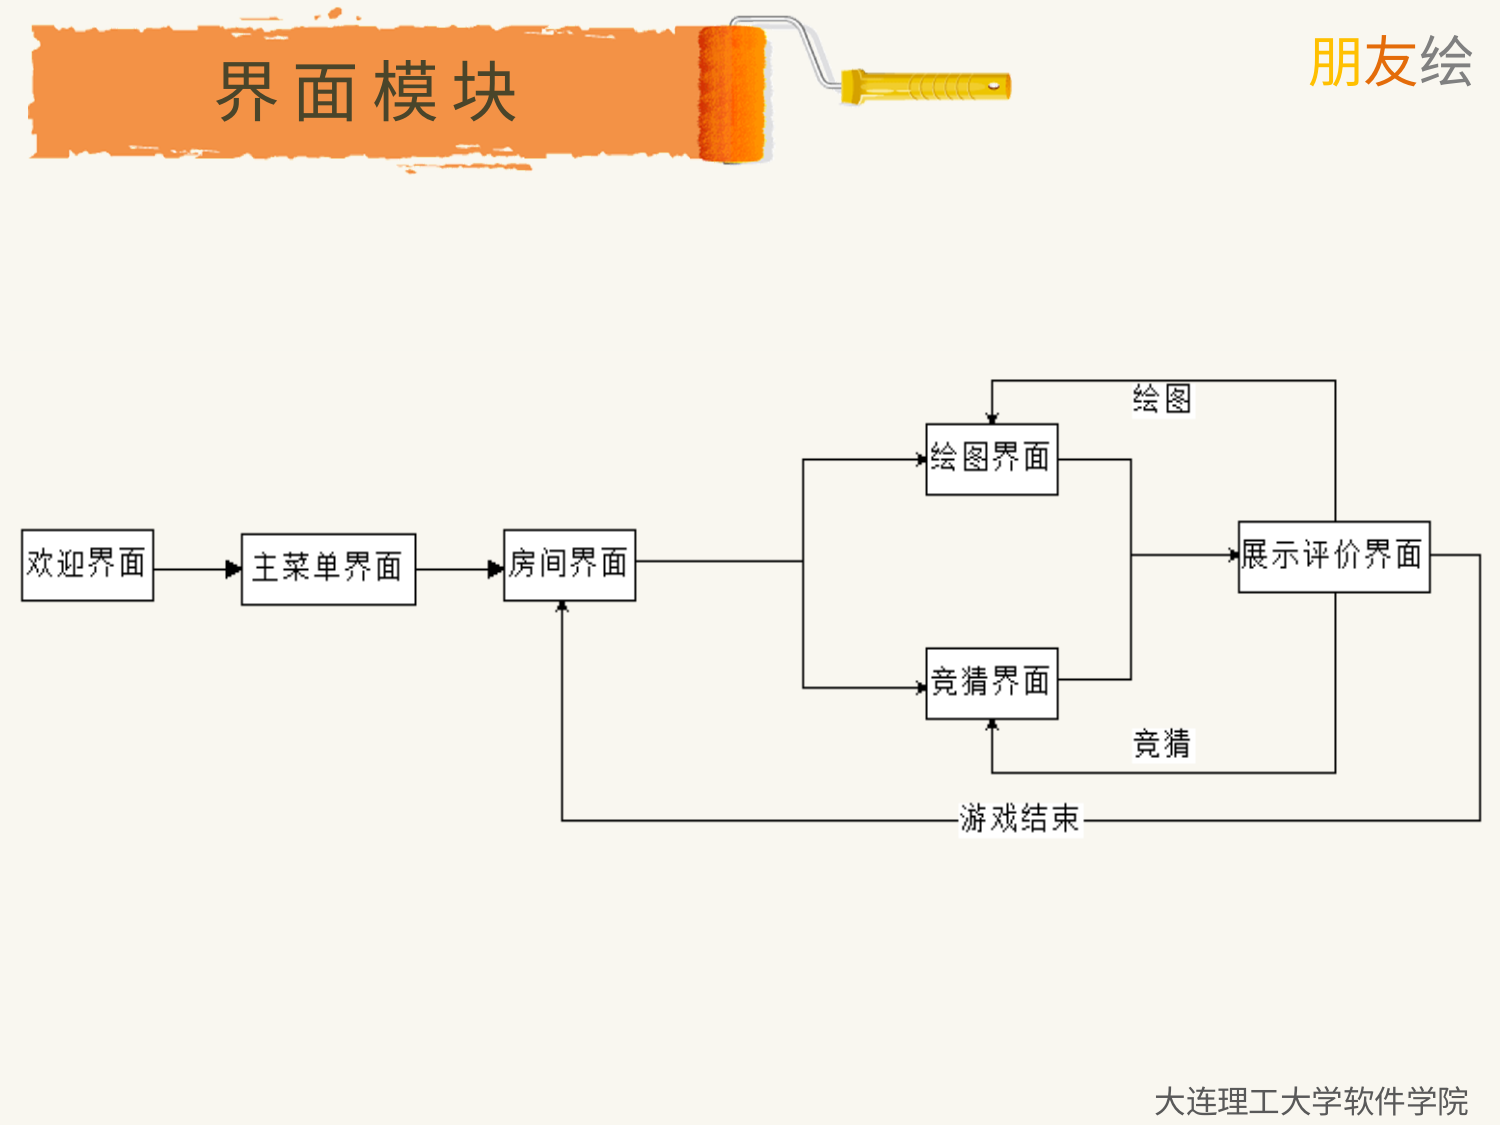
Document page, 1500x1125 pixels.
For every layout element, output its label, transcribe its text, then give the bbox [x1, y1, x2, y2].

text_box 大连理工大学软件学院 [1139, 1074, 1500, 1125]
picture [10, 349, 1495, 870]
picture [0, 0, 1046, 185]
text_box 朋友绘 [1293, 19, 1500, 102]
